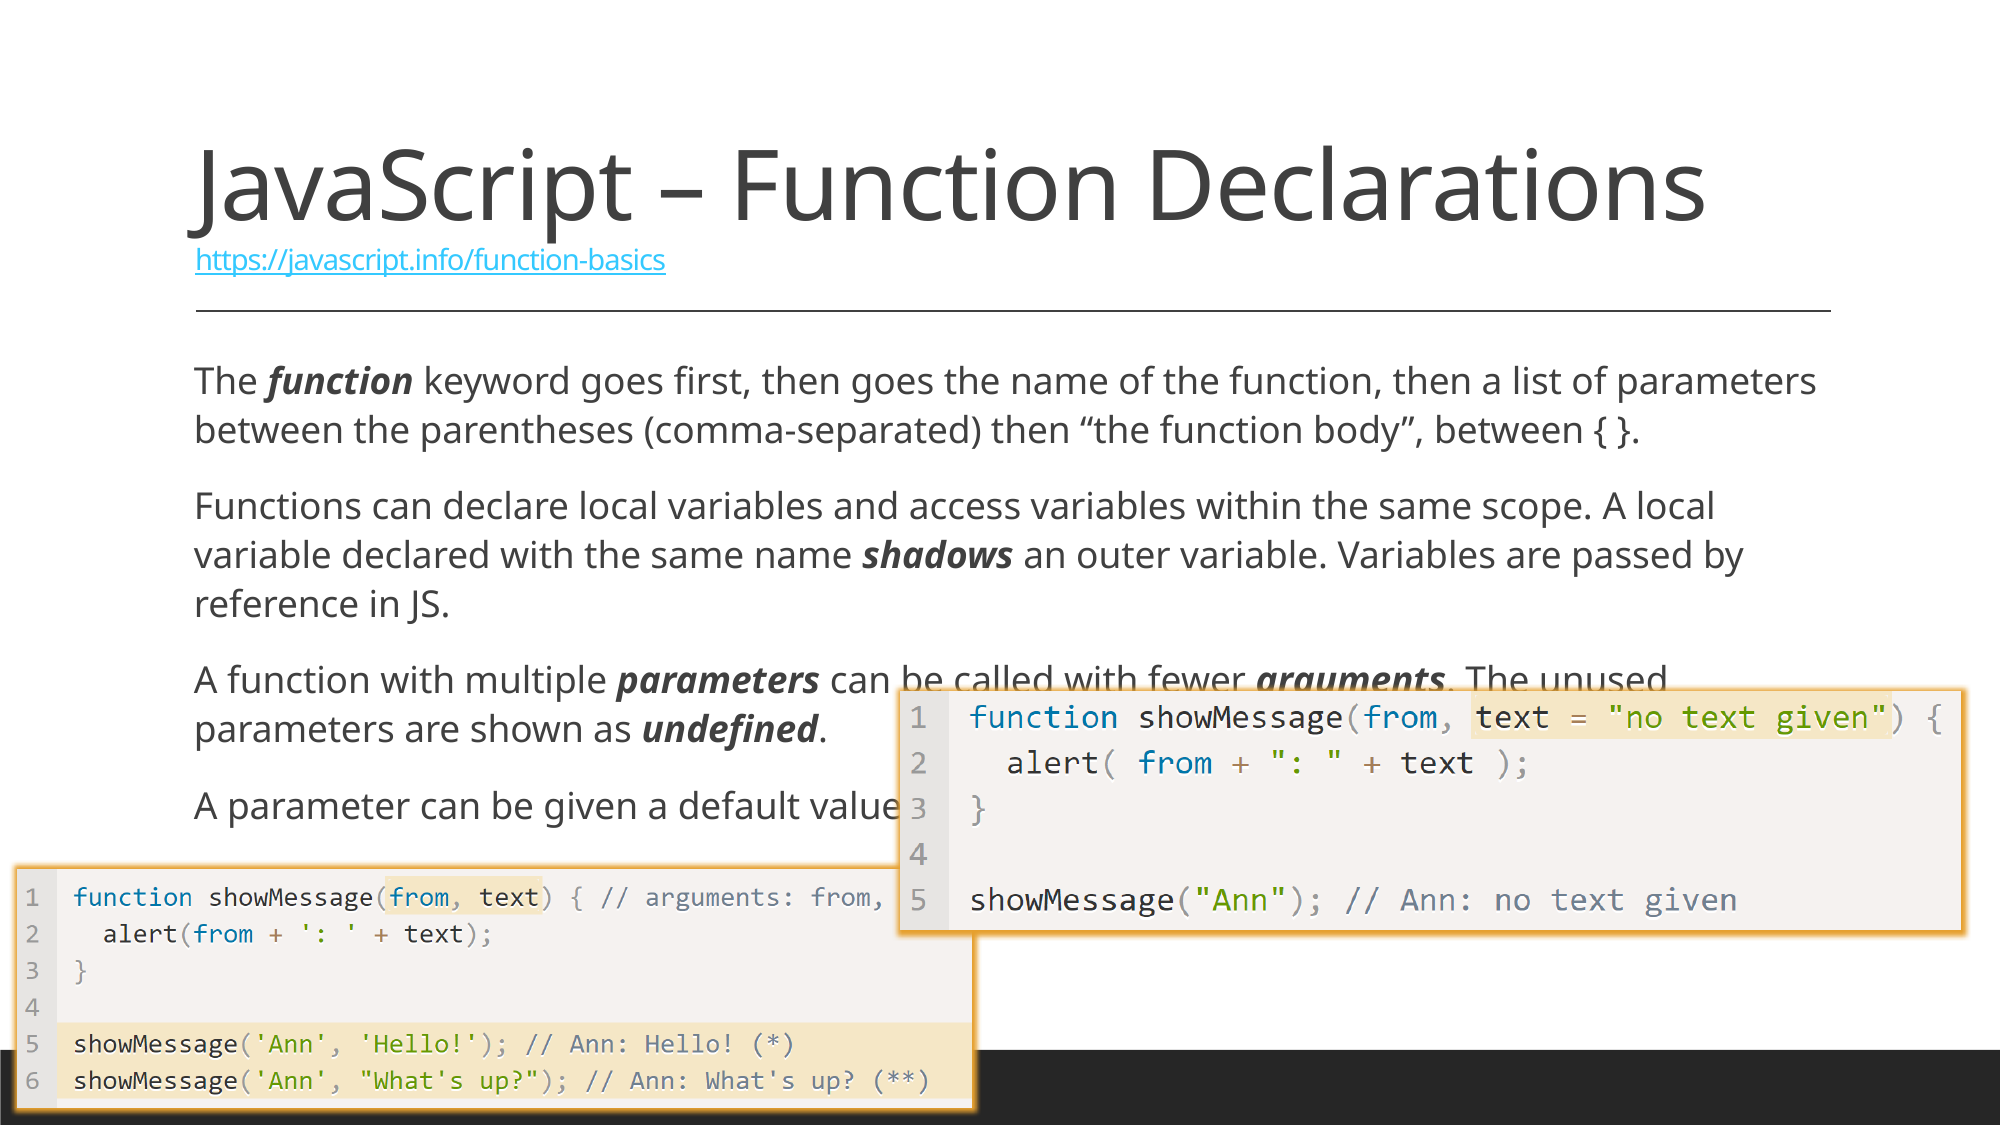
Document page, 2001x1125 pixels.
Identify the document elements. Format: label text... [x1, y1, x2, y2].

picture [17, 691, 1961, 1108]
list The function keyword goes first, then goes the name of the function, then a list of parameters between the parentheses (comma-separated) then “the function body”, between { }. Functions can declare local variables and access variables within the same scope. A local variable declared with the same name shadows an outer variable. Variables are passed by reference in JS. A function with multiple parameters can be called with fewer arguments. The unused parameters are shown as undefined. A parameter can be given a default value. [180, 345, 1830, 840]
title JavaScript – Function Declarations https://javascript.info/function-basics [180, 47, 1863, 285]
